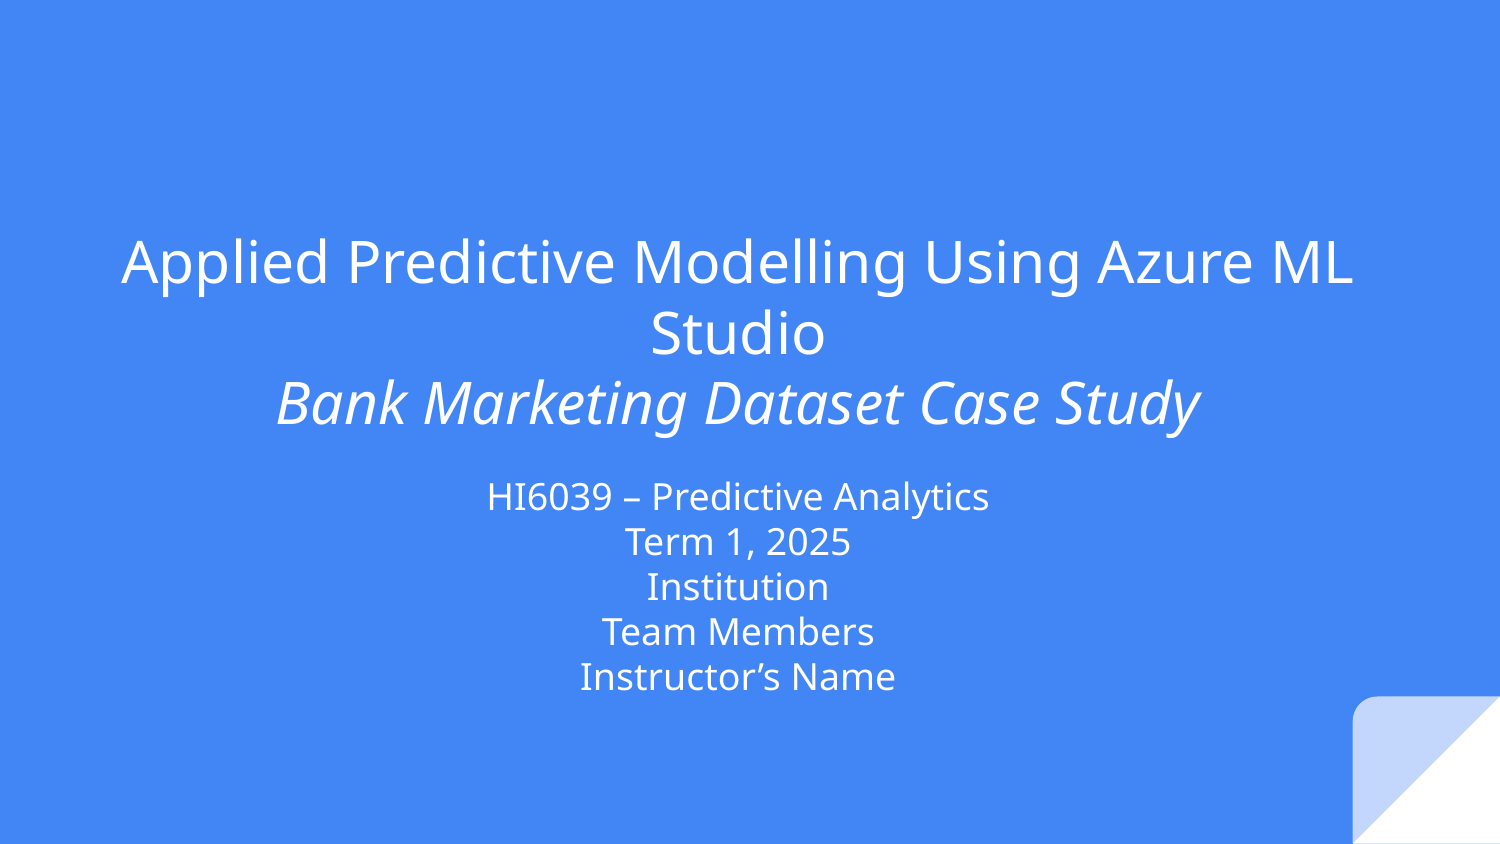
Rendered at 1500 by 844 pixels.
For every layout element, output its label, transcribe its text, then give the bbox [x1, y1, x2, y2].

title Applied Predictive Modelling Using Azure ML Studio Bank Marketing Dataset Case Study [64, 188, 1413, 452]
subtitle HI6039 – Predictive Analytics Term 1, 2025 Institution Team Members Instructor’s Name [64, 457, 1413, 732]
